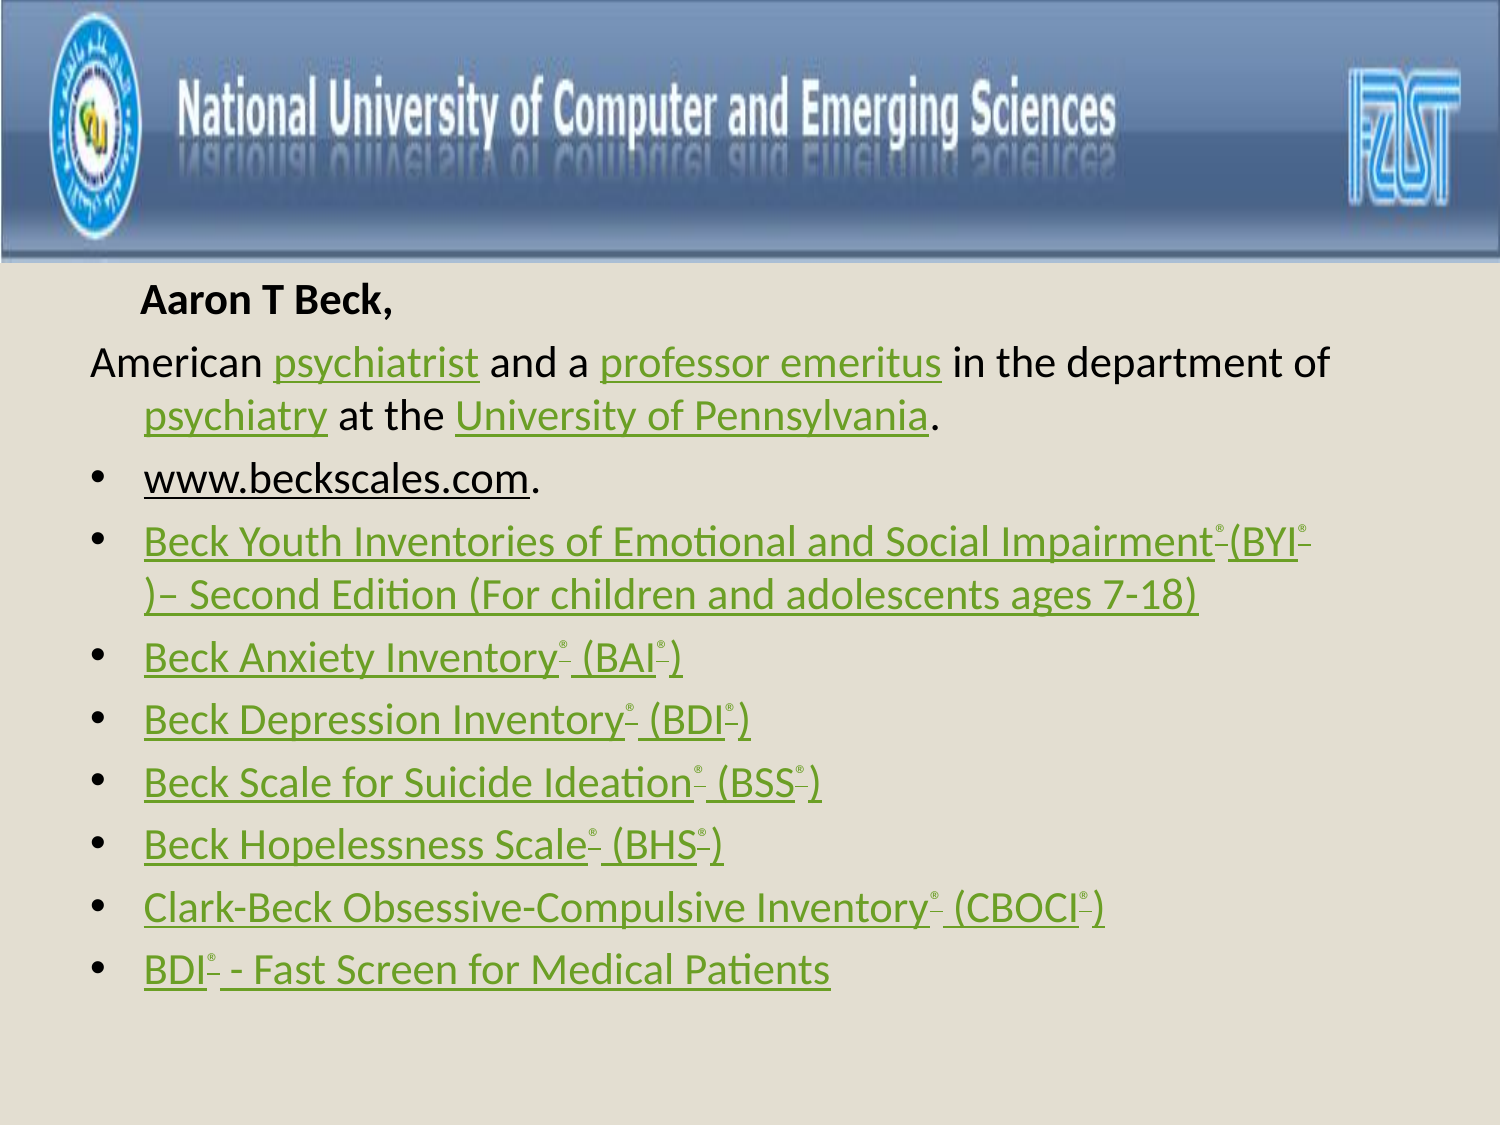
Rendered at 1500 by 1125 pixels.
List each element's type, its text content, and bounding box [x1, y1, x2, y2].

picture [0, 0, 1500, 263]
list Aaron T Beck, American psychiatrist and a professor emeritus in the department of psychiatry at the University of Pennsylvania. www.beckscales.com. Beck Youth Inventories of Emotional and Social Impairment®(BYI®)– Second Edition (For children and adolescents ages 7-18) Beck Anxiety Inventory® (BAI®) Beck Depression Inventory® (BDI®) Beck Scale for Suicide Ideation® (BSS®) Beck Hopelessness Scale® (BHS®) Clark-Beck Obsessive-Compulsive Inventory® (CBOCI®) BDI® - Fast Screen for Medical Patients [75, 272, 1425, 1005]
